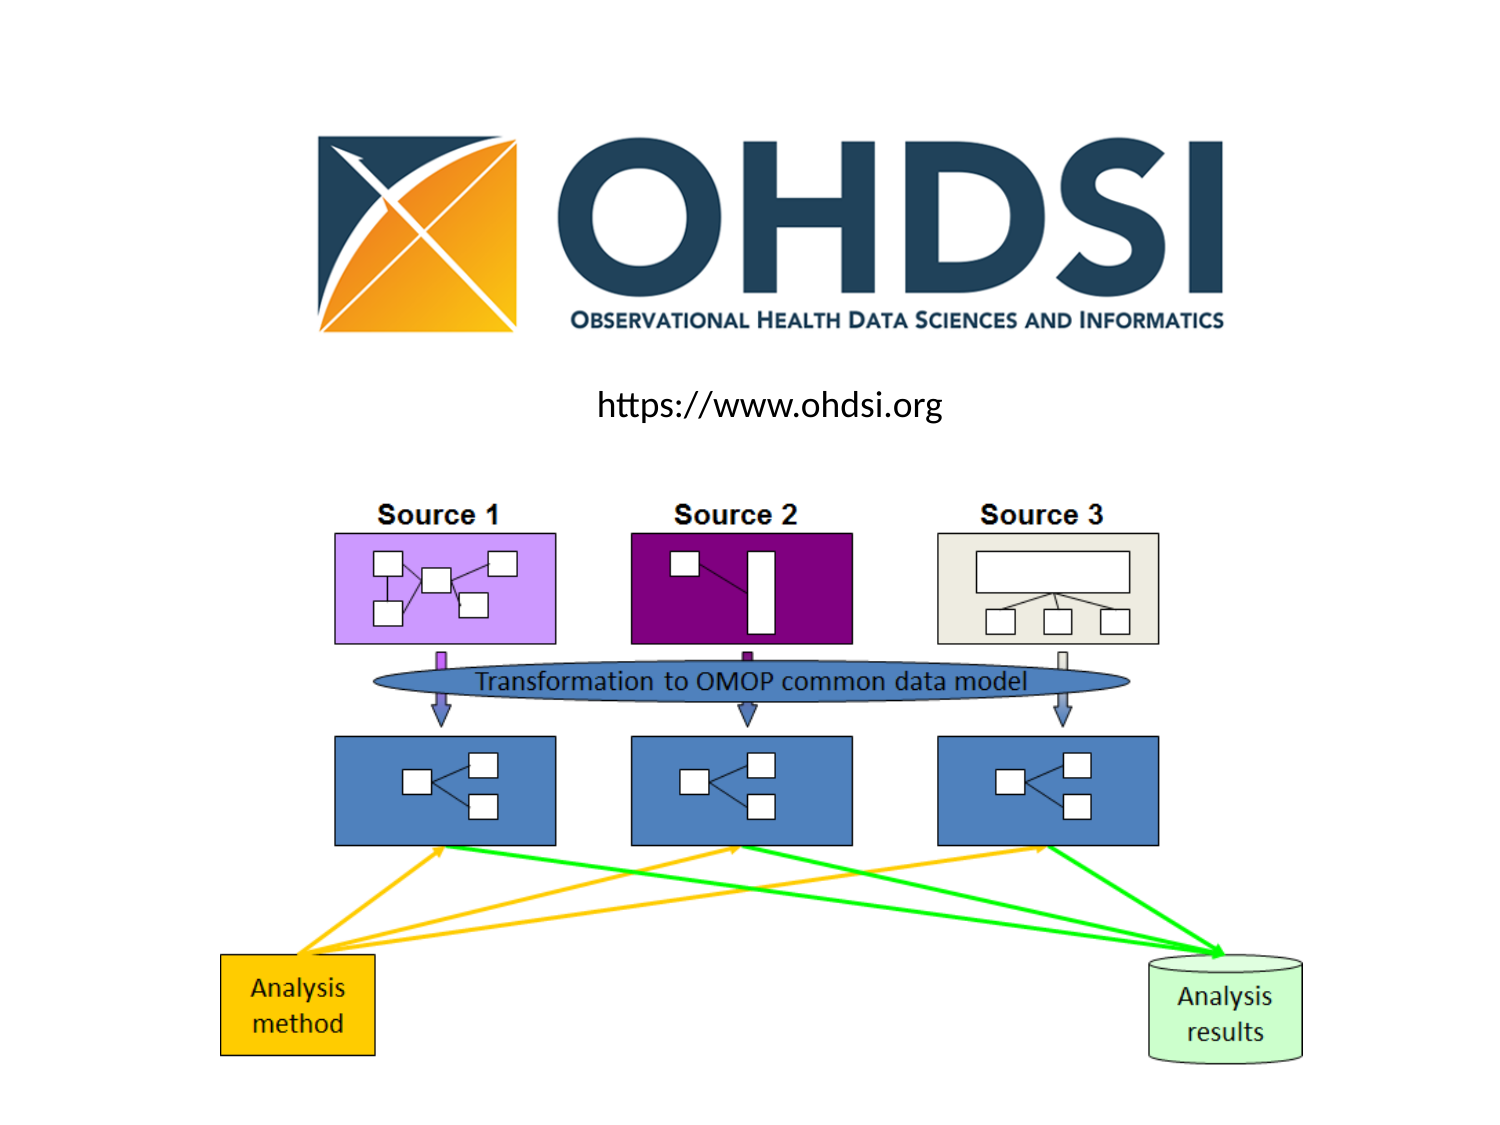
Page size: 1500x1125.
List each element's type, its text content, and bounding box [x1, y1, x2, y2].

picture [271, 98, 1270, 351]
picture [220, 486, 1303, 1066]
text_box https://www.ohdsi.org [582, 373, 959, 433]
